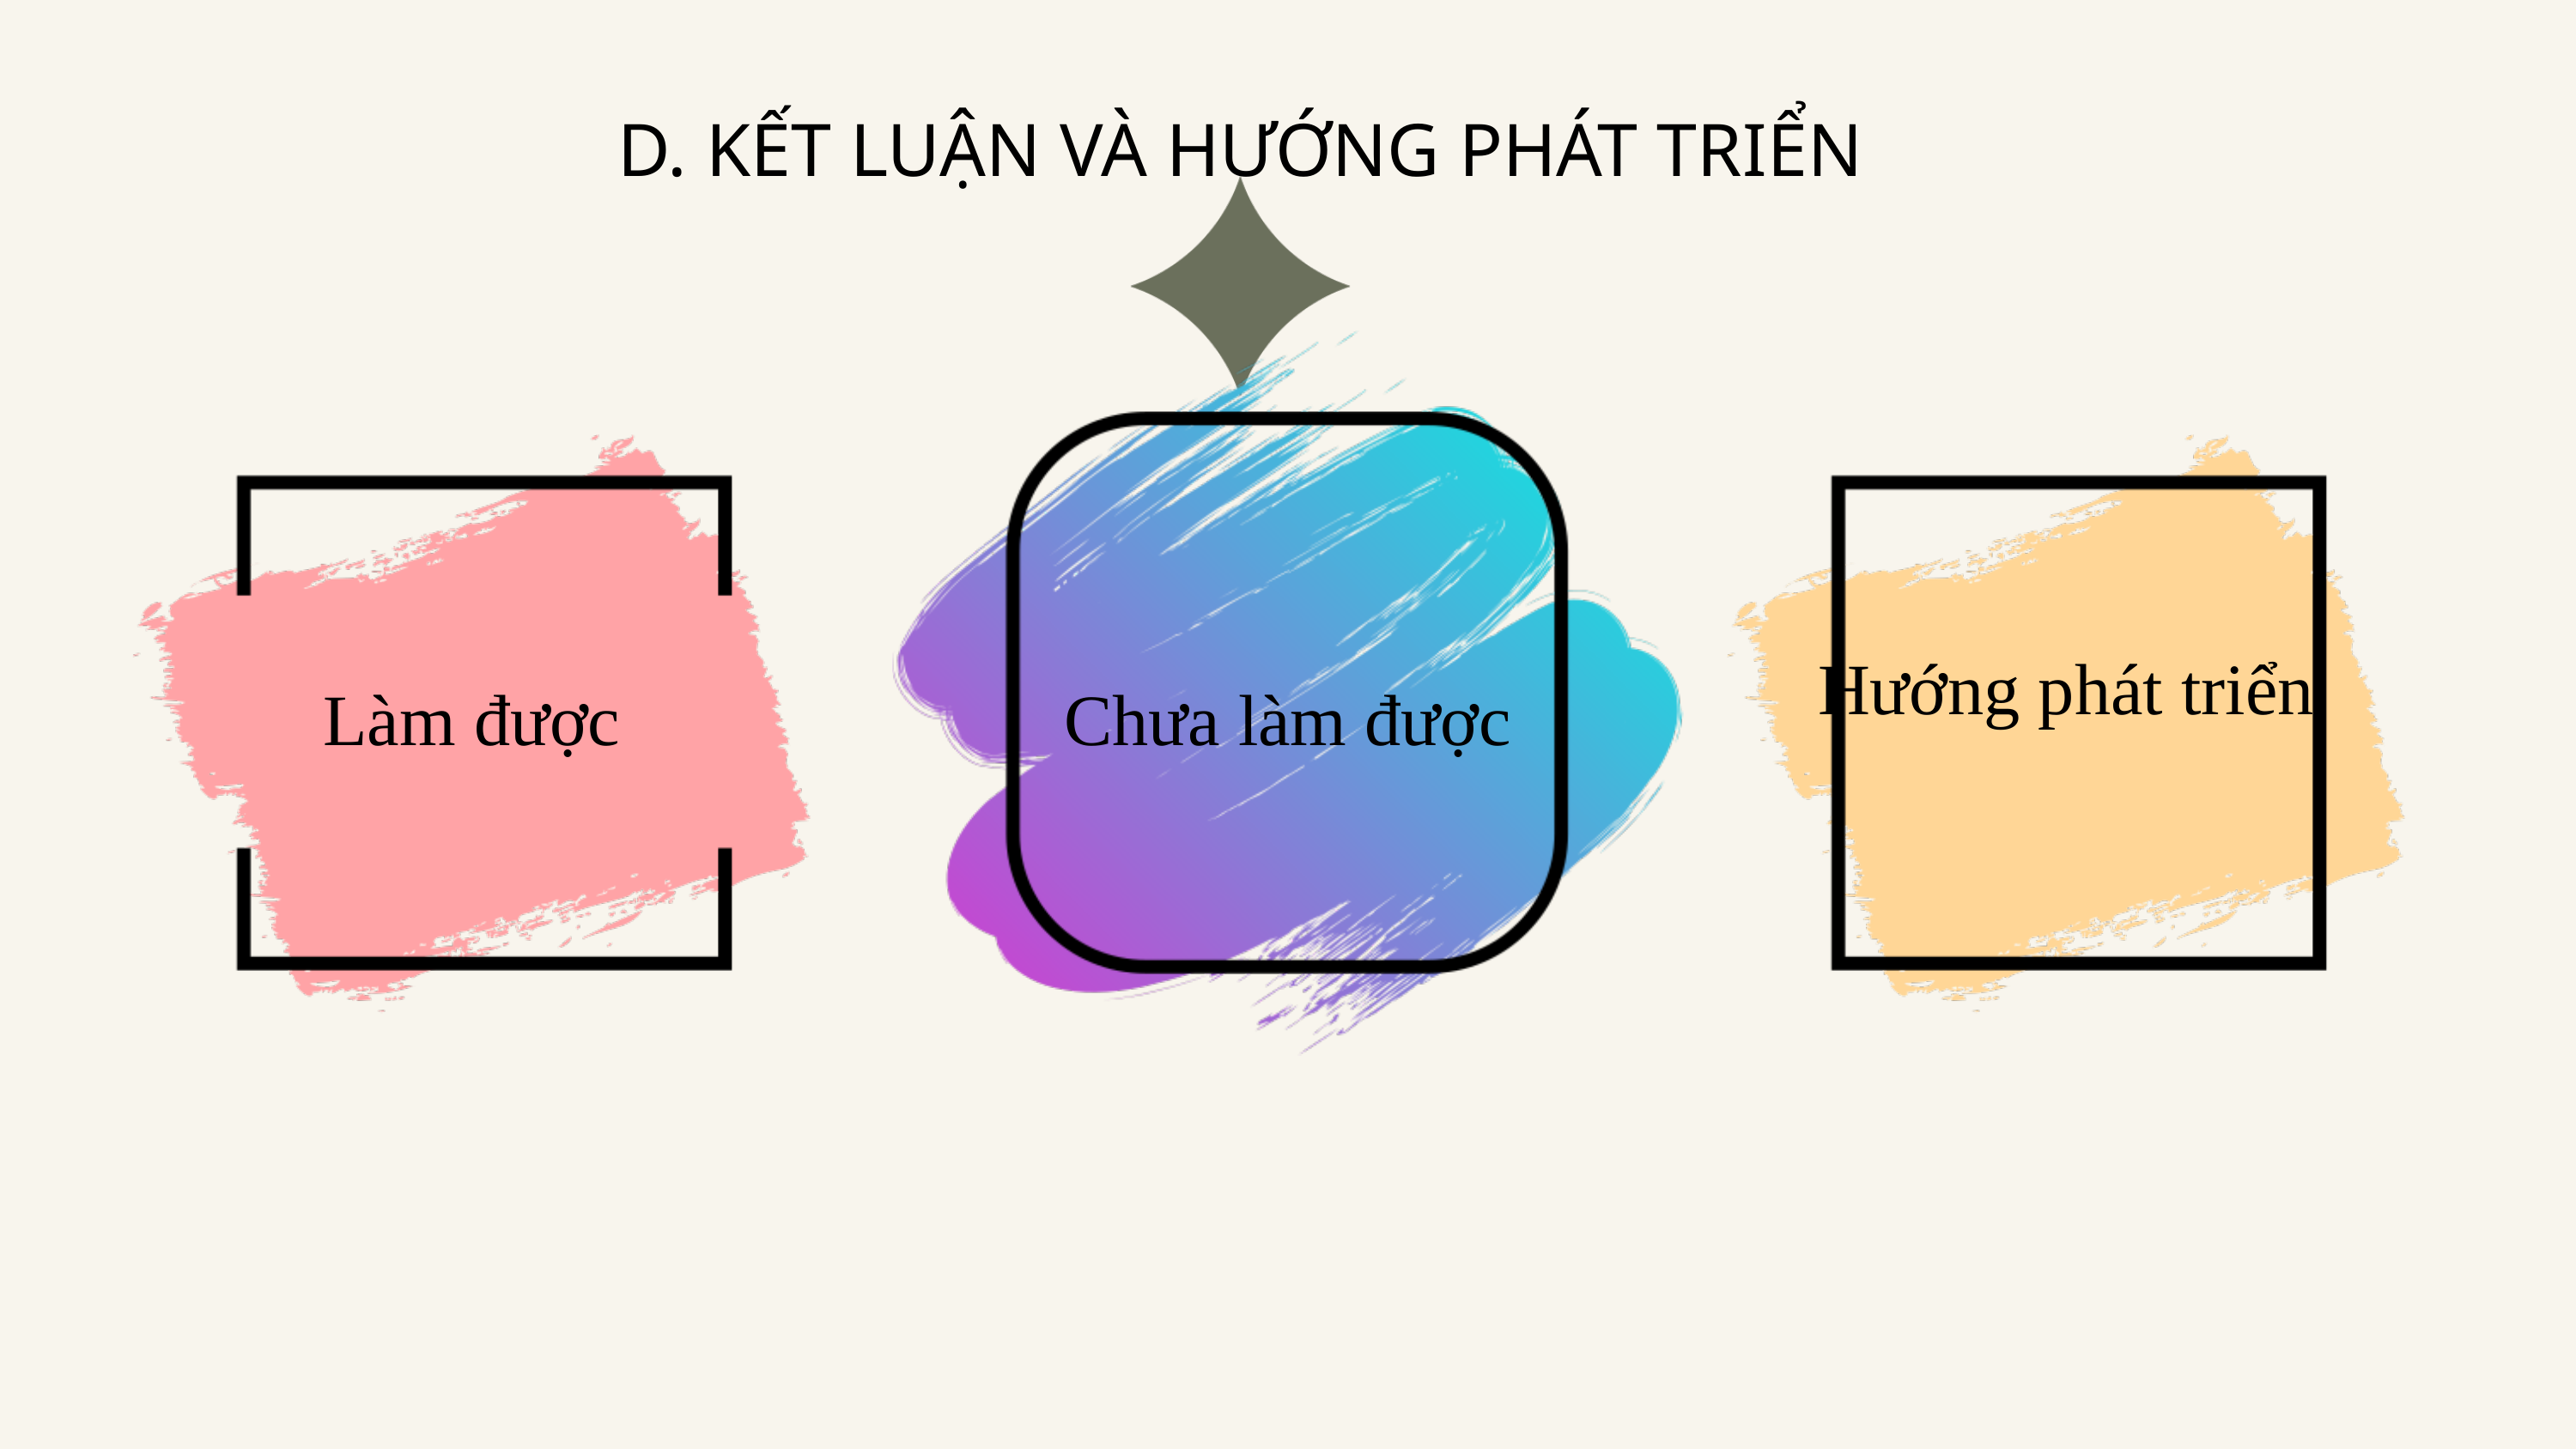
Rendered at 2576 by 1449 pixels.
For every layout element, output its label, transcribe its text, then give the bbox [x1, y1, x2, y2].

text_box [132, 434, 811, 1015]
text_box [1727, 434, 2406, 1015]
text_box Chưa làm được [1033, 658, 1543, 761]
text_box Hướng phát triển [1811, 627, 2322, 730]
text_box D. KẾT LUẬN VÀ HƯỚNG PHÁT TRIỂN [516, 88, 1965, 293]
text_box Làm được [216, 658, 727, 761]
text_box [1130, 293, 1351, 330]
text_box [892, 330, 1684, 1056]
